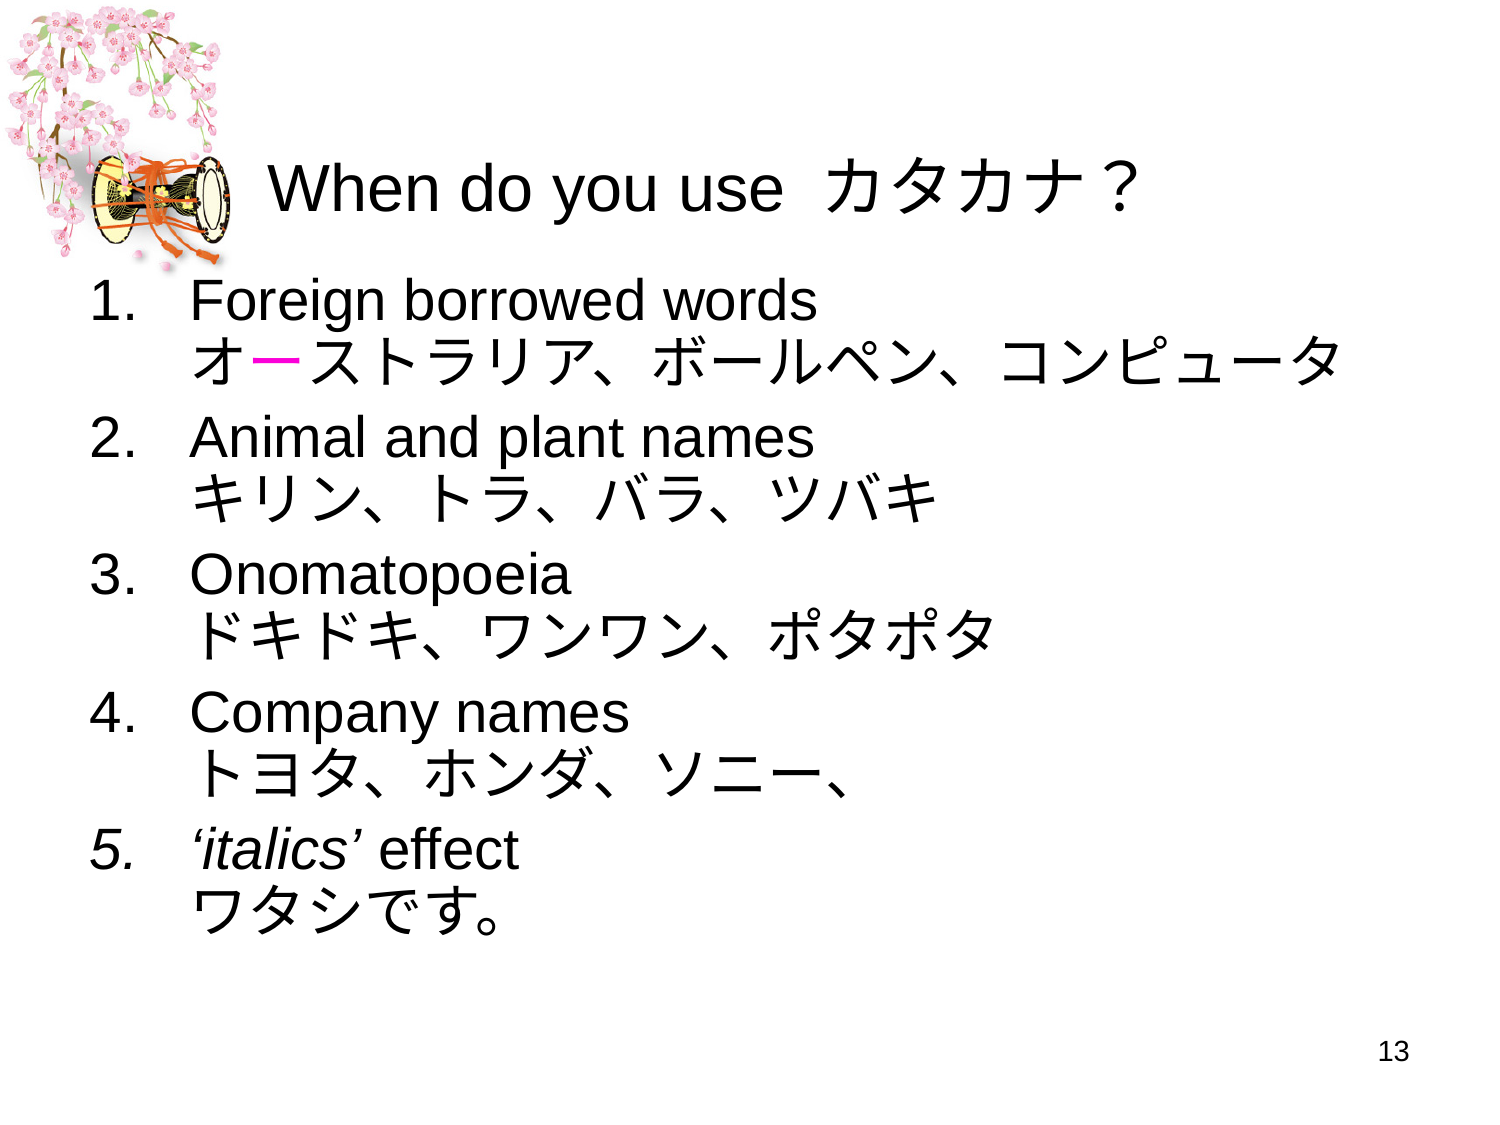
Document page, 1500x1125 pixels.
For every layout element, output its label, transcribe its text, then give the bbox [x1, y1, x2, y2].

title When do you use カタカナ？ [252, 44, 1425, 233]
picture [0, 0, 244, 279]
list Foreign borrowed words オーストラリア、ボールペン、コンピュータ Animal and plant names キリン、トラ、バラ、ツバキ Onomatopoeia ドキドキ、ワンワン、ポタポタ Company names トヨタ、ホンダ、ソニー、 ‘italics’ effect ワタシです。 [74, 262, 1425, 1006]
slide_number 13 [1074, 1024, 1426, 1103]
